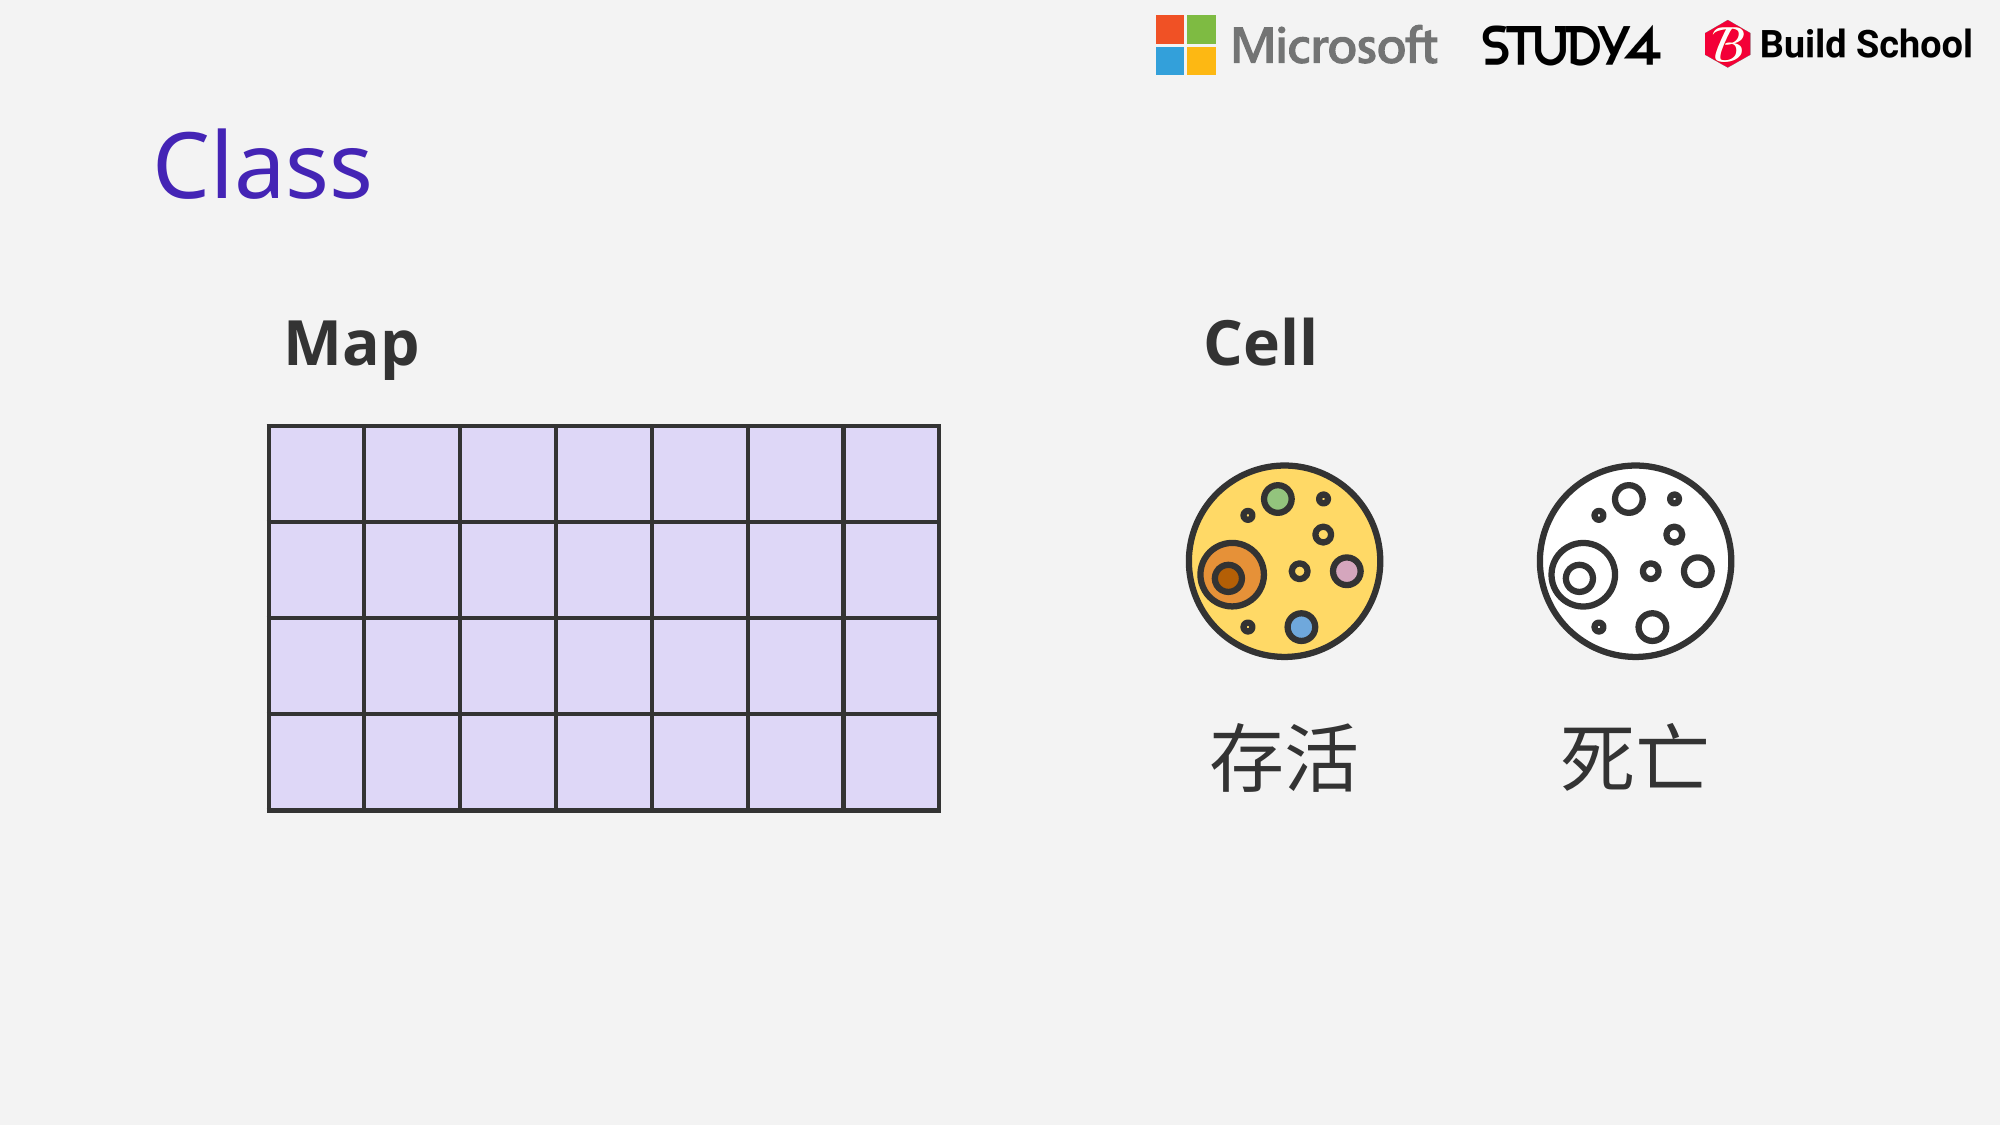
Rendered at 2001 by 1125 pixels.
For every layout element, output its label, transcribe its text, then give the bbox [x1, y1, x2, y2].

table_cell [462, 620, 554, 712]
table_cell [750, 620, 841, 712]
picture [1466, 7, 1677, 59]
table_cell [558, 716, 650, 808]
table_cell [654, 716, 746, 808]
table_cell [750, 524, 841, 616]
table_header [558, 428, 650, 520]
table_header [654, 428, 746, 520]
title Class [137, 59, 1863, 278]
table_header [271, 428, 362, 520]
table_cell [846, 716, 937, 808]
table_cell [846, 524, 937, 616]
table_cell [654, 524, 746, 616]
table_cell [558, 524, 650, 616]
table_header [750, 428, 841, 520]
text_box 死亡 [1539, 691, 1732, 822]
table_cell [654, 620, 746, 712]
table_cell [462, 716, 554, 808]
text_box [1188, 465, 1381, 658]
table_header [366, 428, 458, 520]
list Cell [1188, 303, 1732, 409]
table_cell [558, 620, 650, 712]
table_cell [271, 620, 362, 712]
table_cell [271, 716, 362, 808]
table_header [462, 428, 554, 520]
table_cell [271, 524, 362, 616]
list Map [268, 303, 940, 409]
picture [1705, 15, 1973, 76]
table_cell [366, 716, 458, 808]
table_cell [750, 716, 841, 808]
table_cell [462, 524, 554, 616]
table_header [846, 428, 937, 520]
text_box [1539, 465, 1732, 658]
table_cell [366, 524, 458, 616]
text_box 存活 [1188, 691, 1381, 822]
table_cell [846, 620, 937, 712]
table_cell [366, 620, 458, 712]
